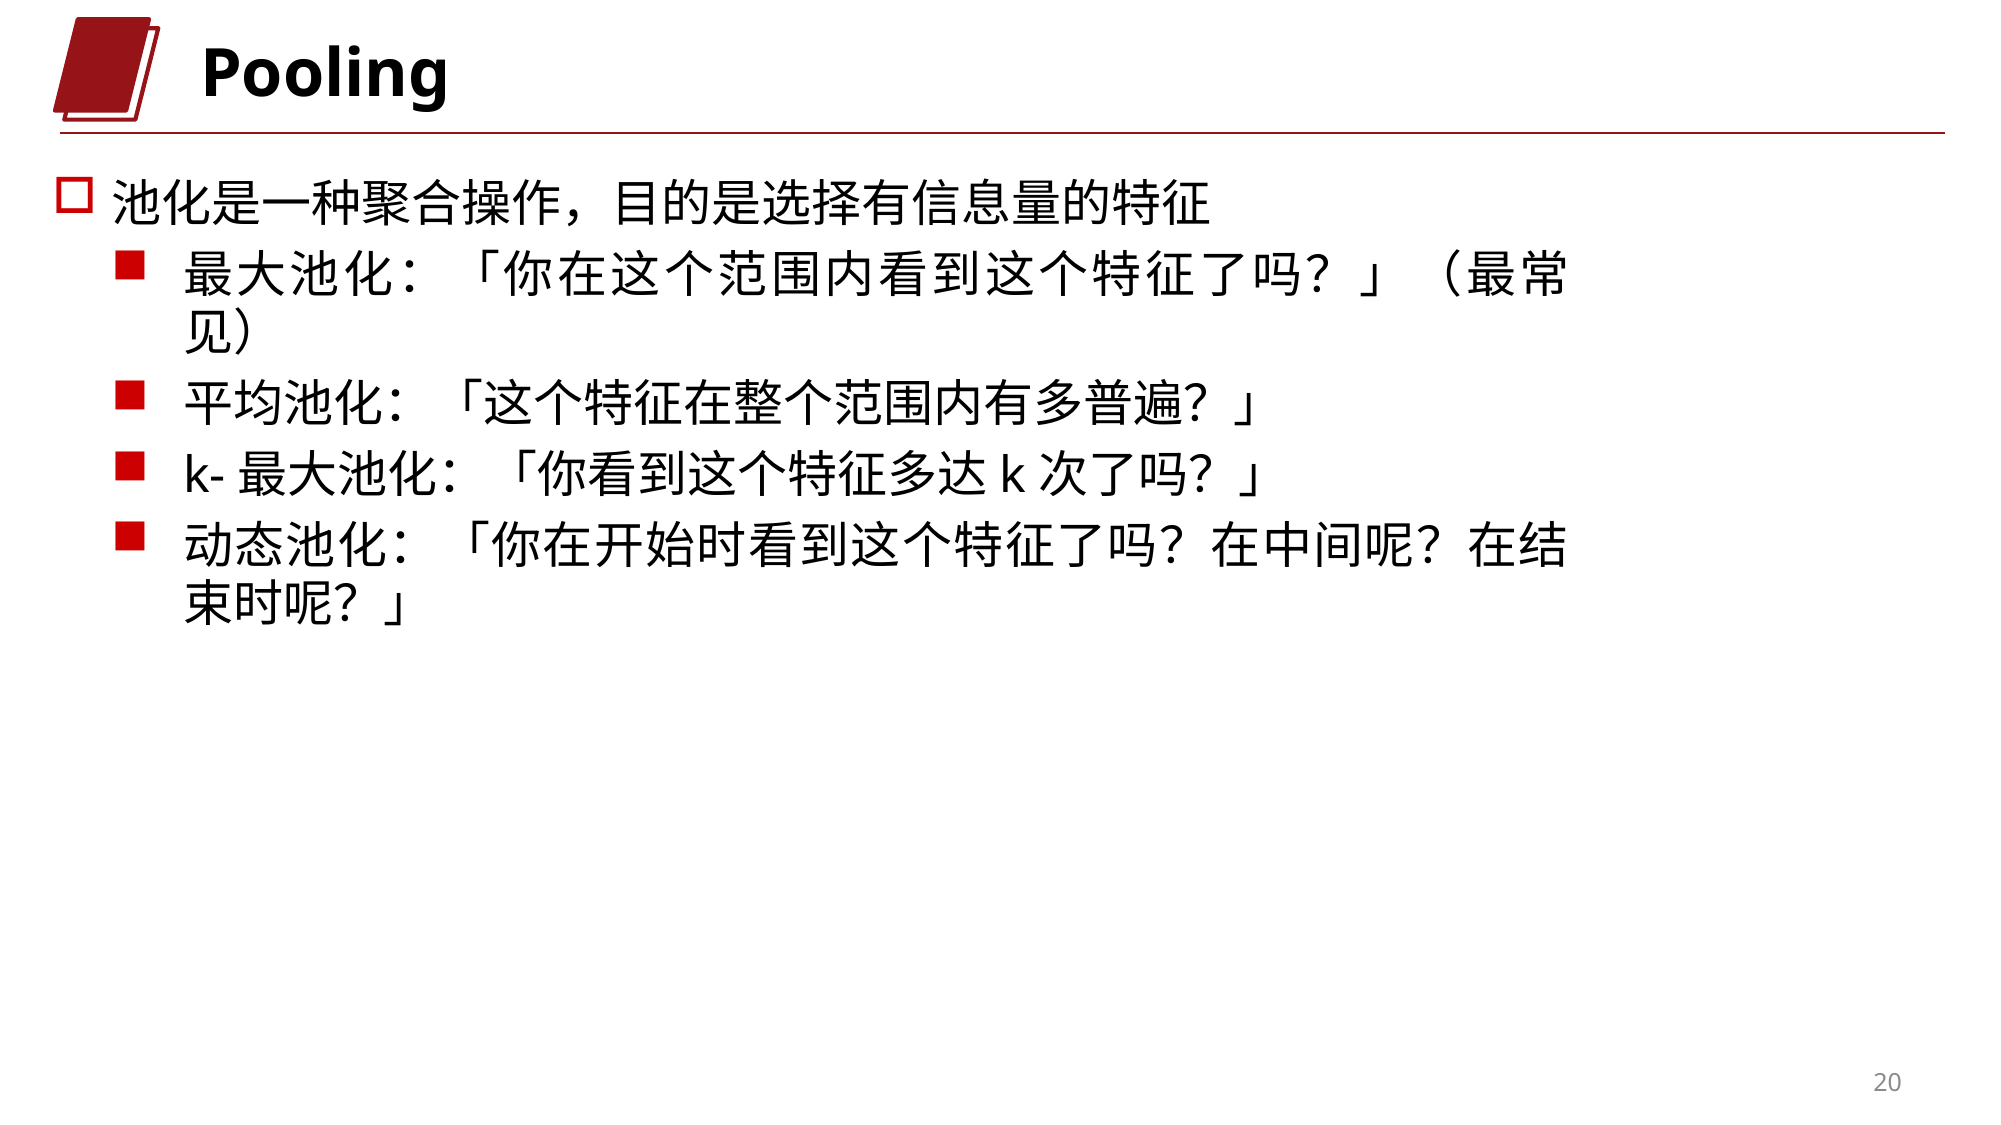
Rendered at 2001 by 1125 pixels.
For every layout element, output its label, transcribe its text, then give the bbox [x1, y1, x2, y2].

text_box 池化是一种聚合操作，目的是选择有信息量的特征 最大池化：「你在这个范围内看到这个特征了吗？」（最常见） 平均池化：「这个特征在整个范围内有多普遍？」 k-最大池化：「你看到这个特征多达k次了吗？」 动态池化：「你在开始时看到这个特征了吗？在中间呢？在结束时呢？」 [37, 165, 1585, 1043]
text_box 20 [1845, 1064, 1930, 1103]
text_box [54, 19, 1945, 133]
